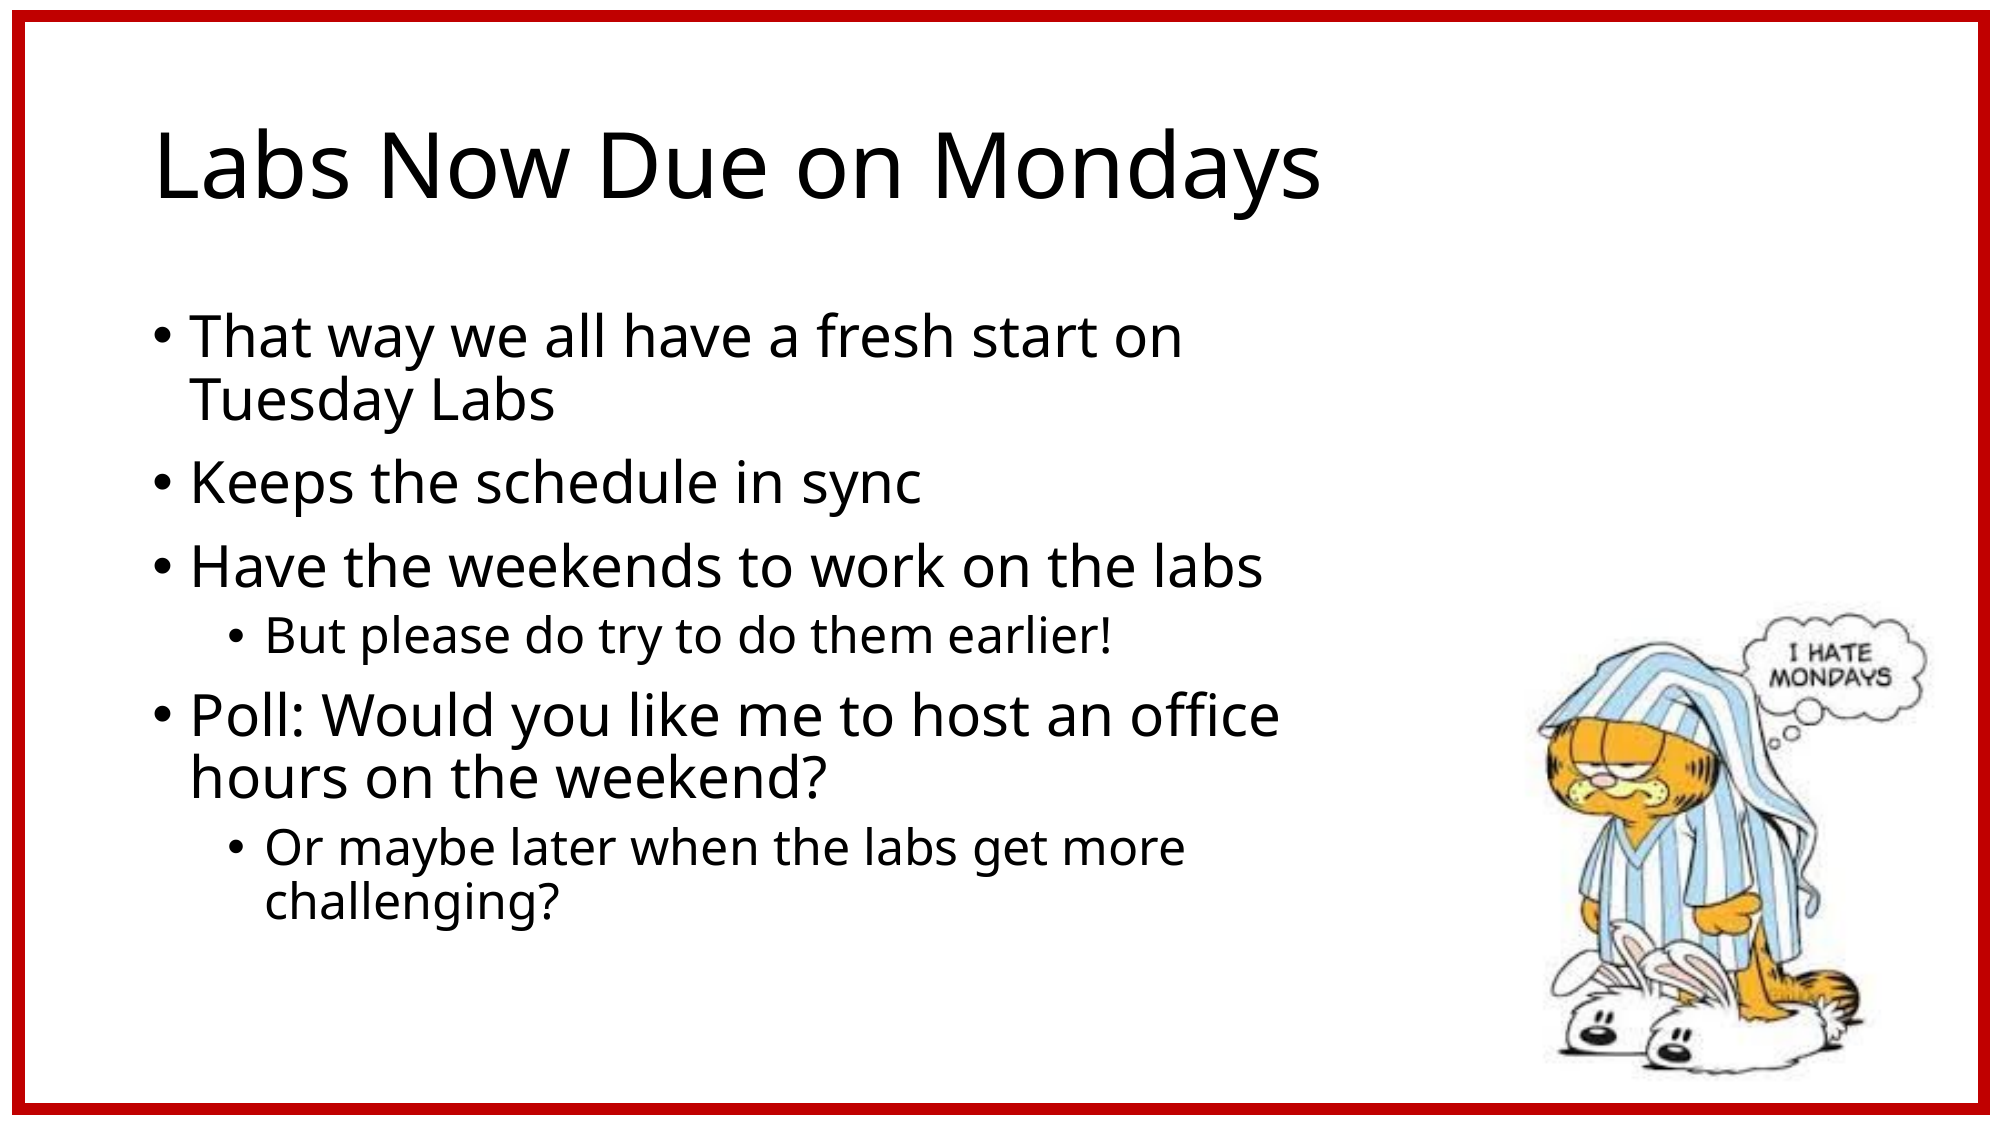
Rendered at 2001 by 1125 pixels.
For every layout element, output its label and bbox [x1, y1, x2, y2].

text_box [17, 15, 1985, 1110]
picture [1455, 584, 1939, 1097]
